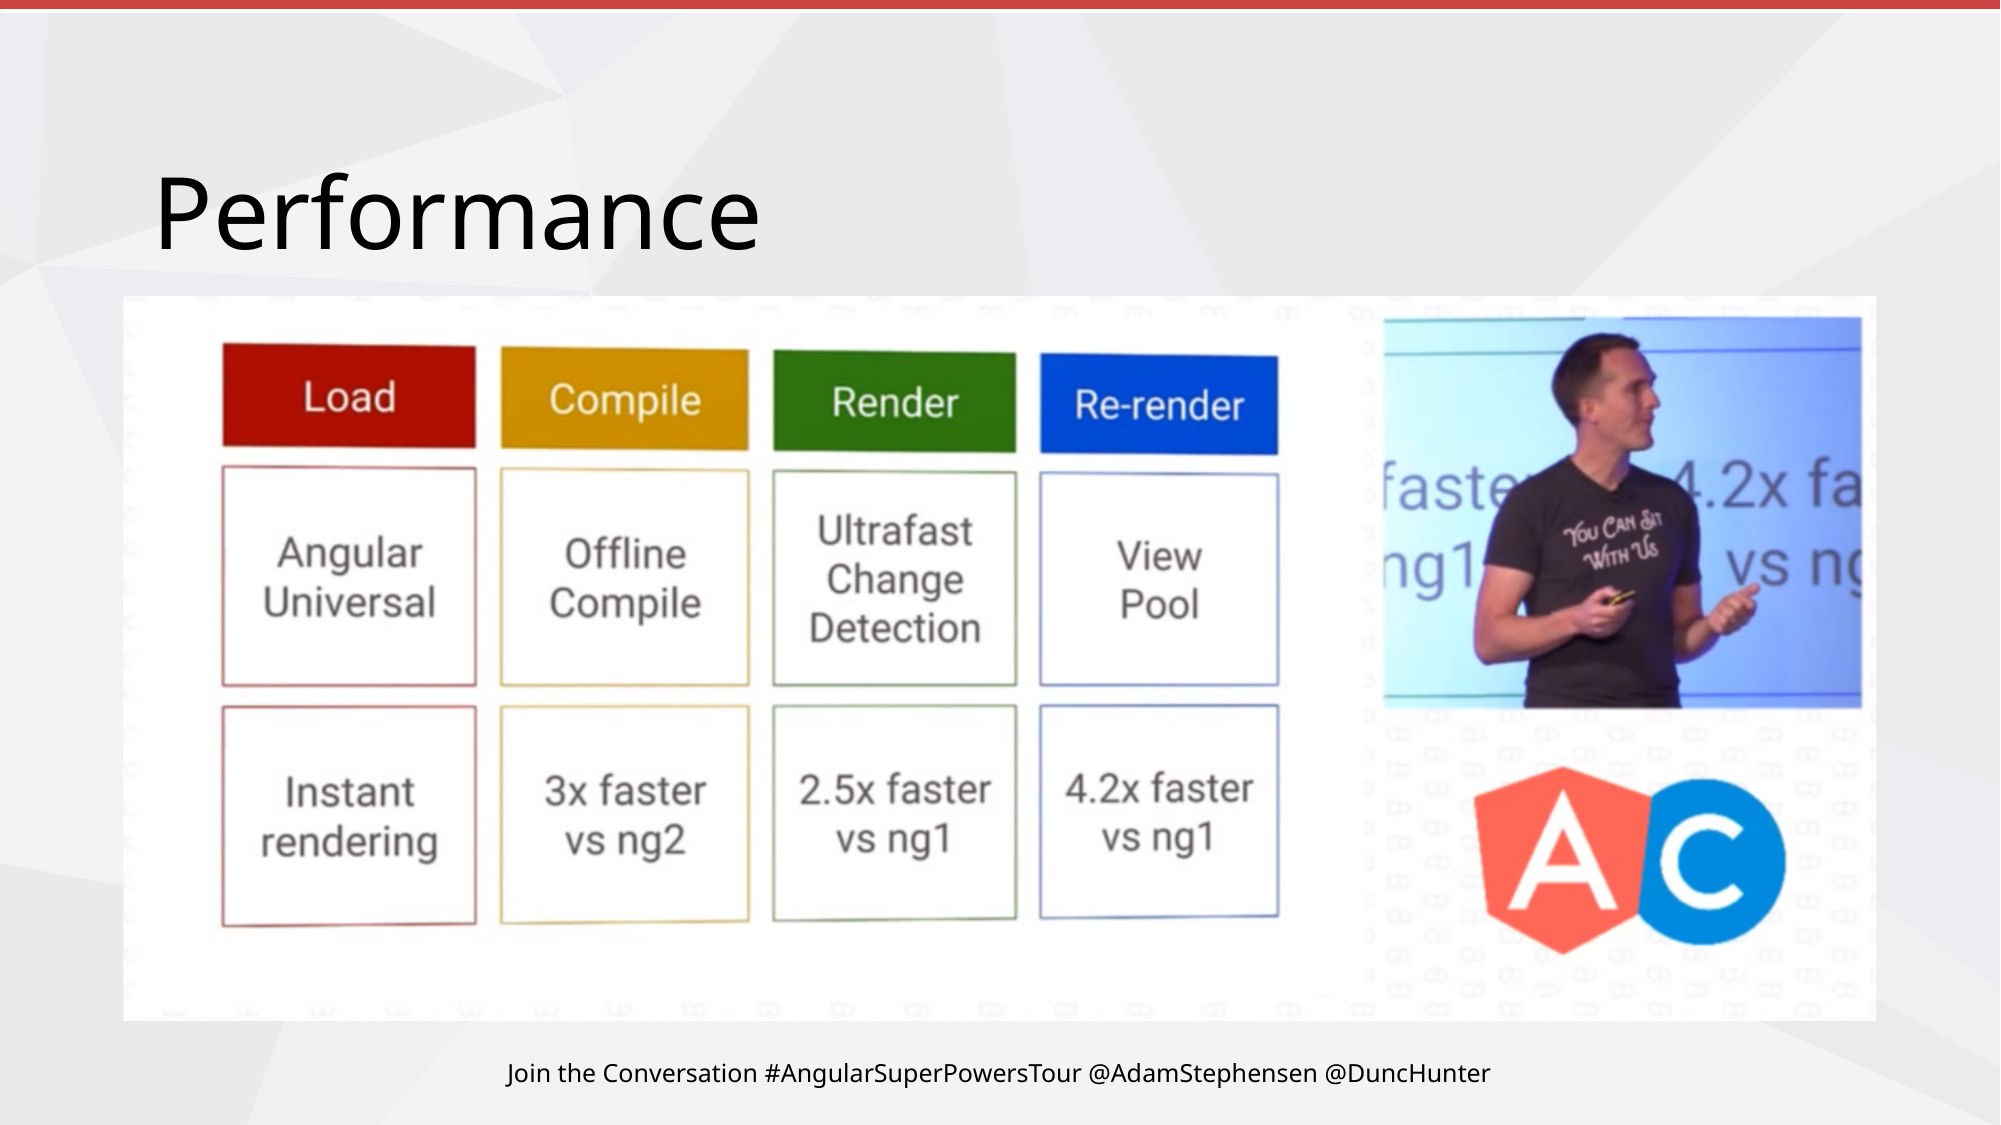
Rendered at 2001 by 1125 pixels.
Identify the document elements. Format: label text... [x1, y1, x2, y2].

footer Join the Conversation #AngularSuperPowersTour @AdamStephensen @DuncHunter [123, 1042, 1877, 1103]
picture [123, 296, 1877, 1021]
title Performance [123, 60, 1877, 278]
